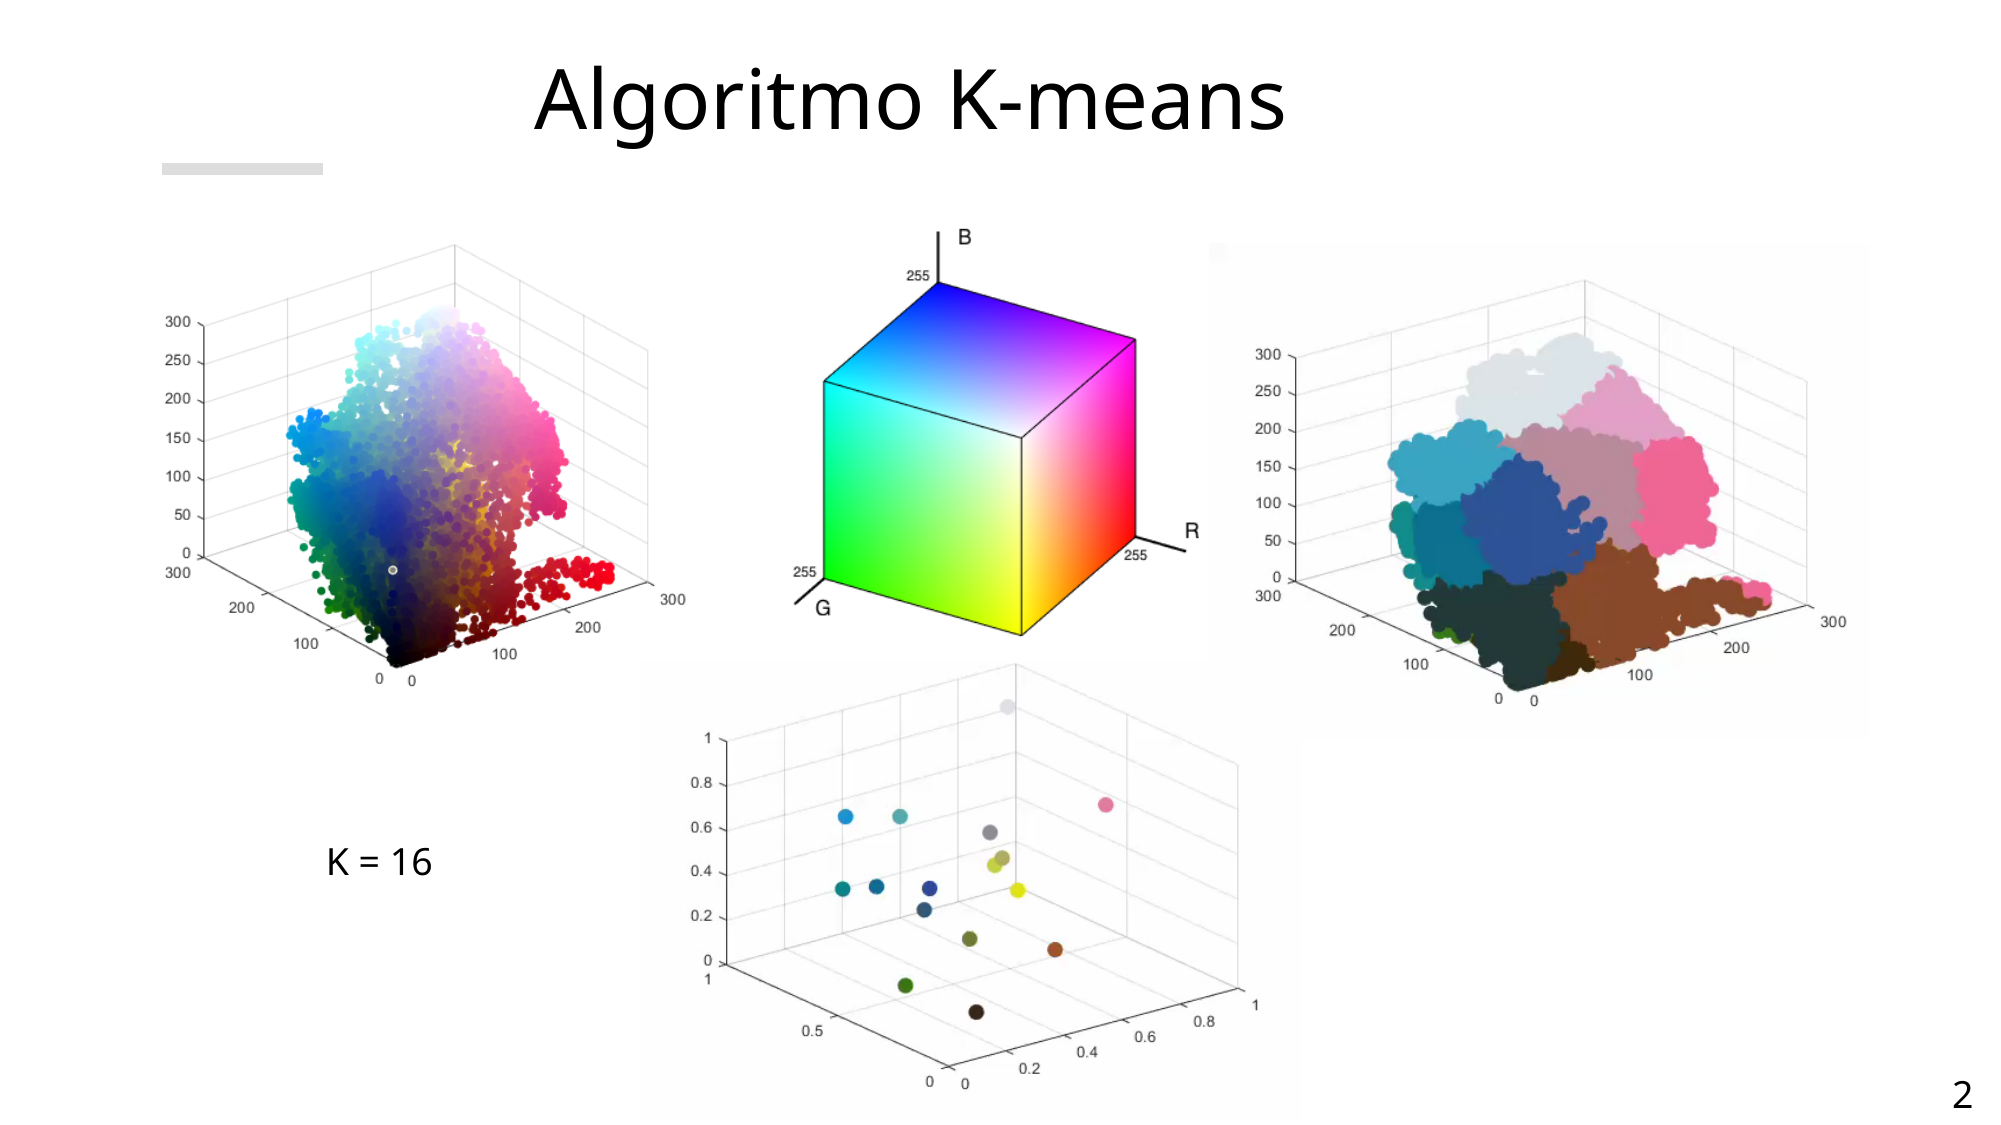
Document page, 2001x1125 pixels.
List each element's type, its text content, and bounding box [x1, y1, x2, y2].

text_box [640, 661, 1302, 1122]
text_box K = 16 [311, 830, 496, 891]
picture [129, 193, 1338, 734]
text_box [1208, 242, 1871, 739]
title Algoritmo K-means [519, 38, 2000, 234]
text_box 2 [1937, 1063, 1978, 1124]
